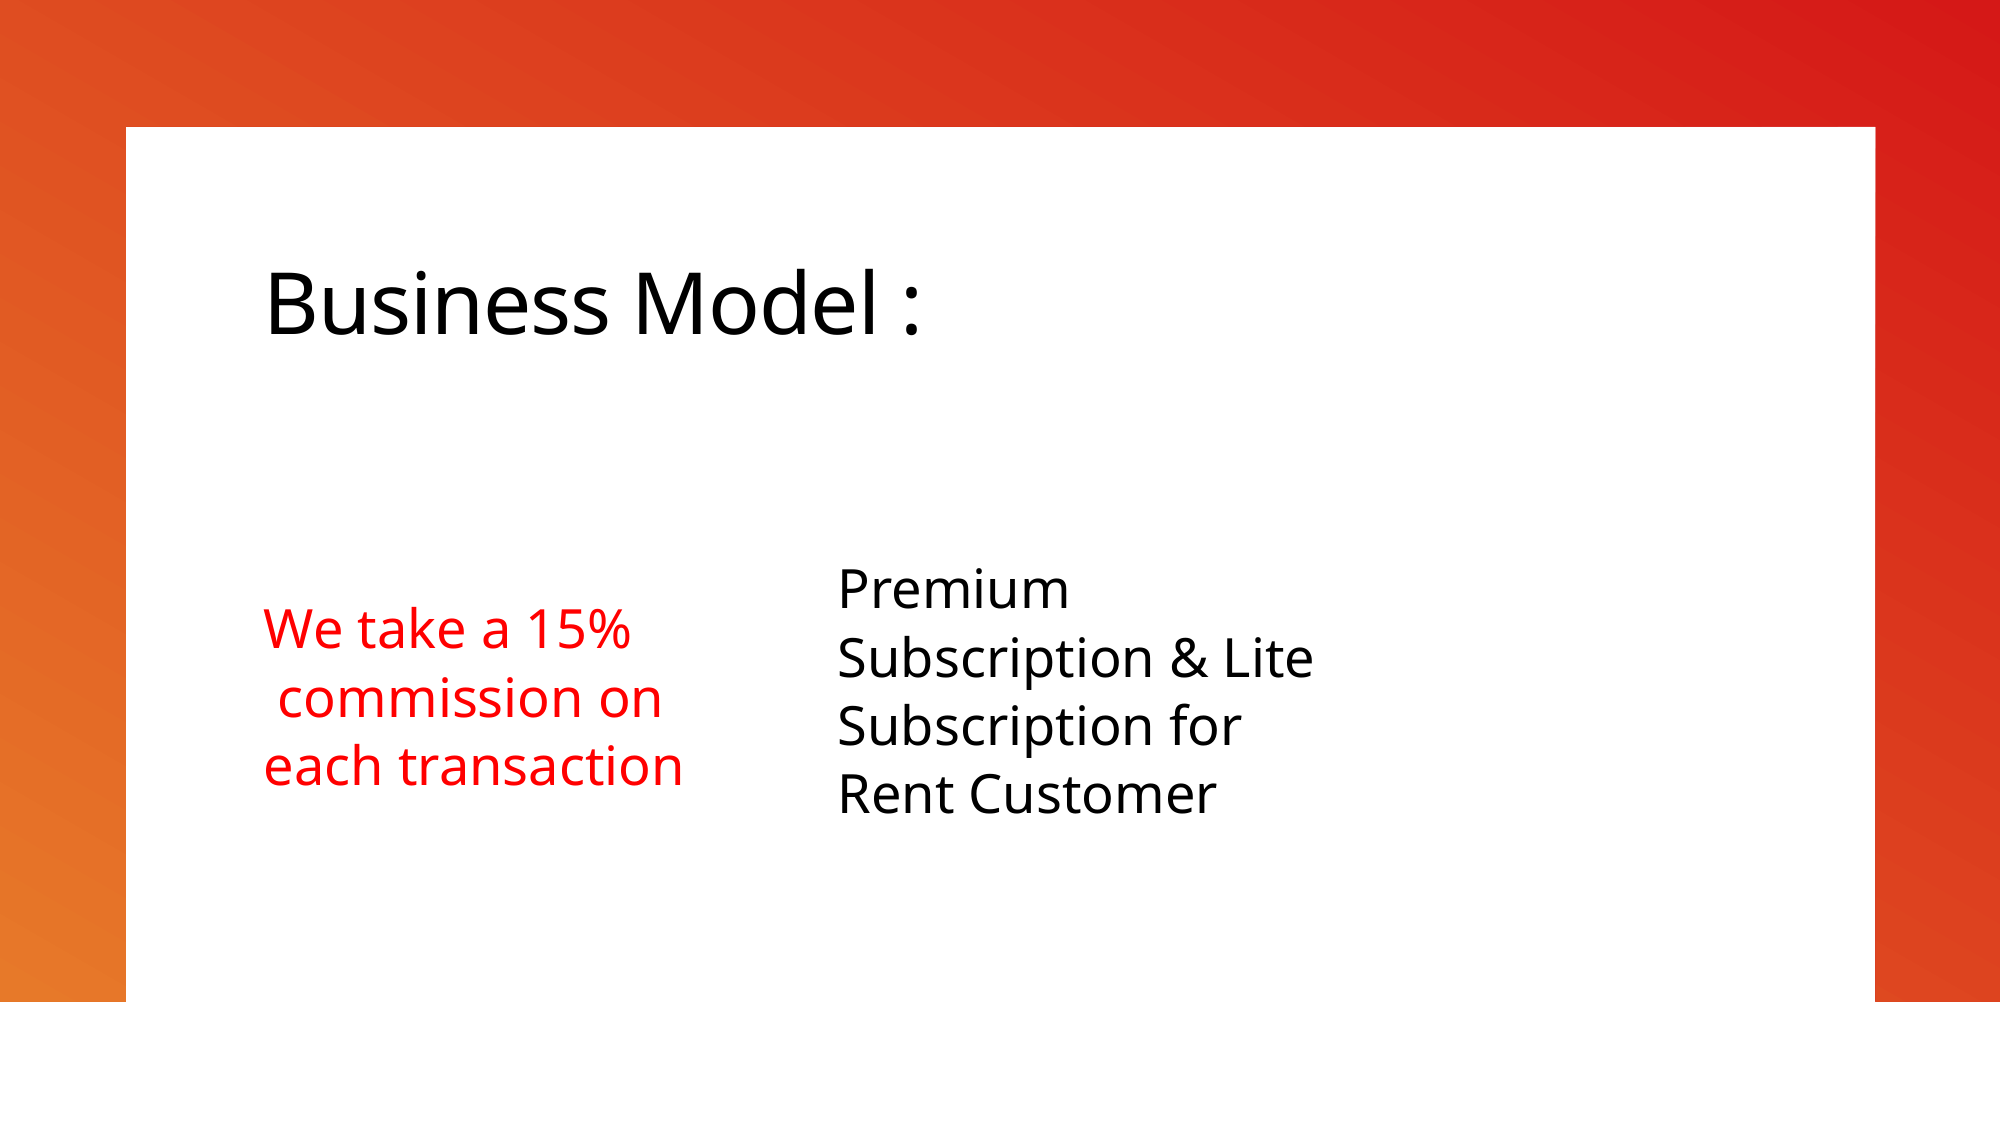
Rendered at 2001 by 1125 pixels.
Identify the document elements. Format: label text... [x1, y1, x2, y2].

text_box Premium Subscription & Lite Subscription for Rent Customer [822, 381, 1334, 995]
list We take a 15% commission on each transaction [248, 386, 761, 1001]
title Business Model : [248, 248, 1749, 363]
